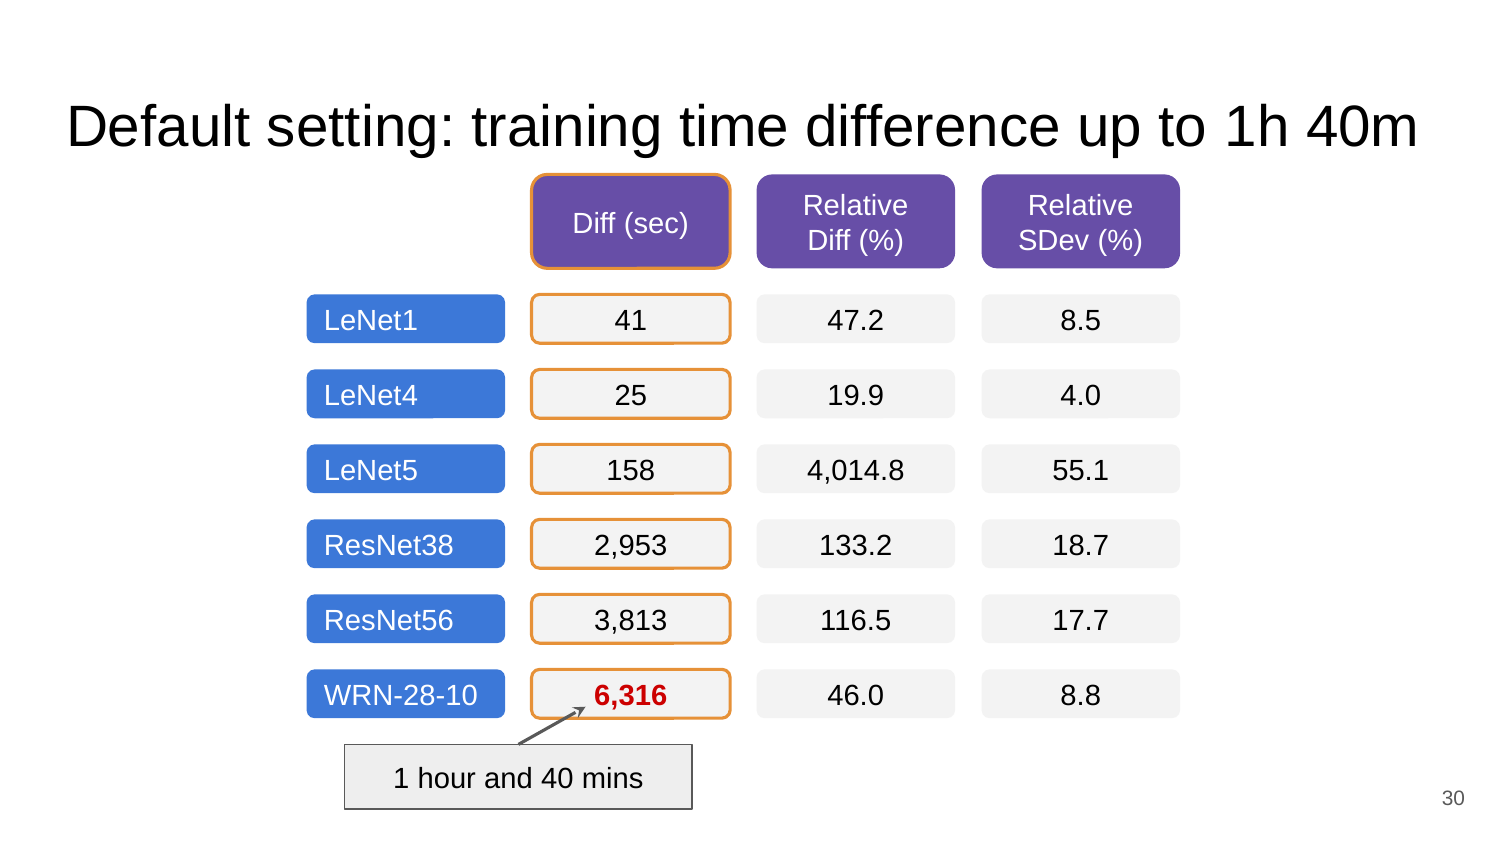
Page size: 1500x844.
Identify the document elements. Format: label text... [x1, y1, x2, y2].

text_box 47.2 [756, 294, 956, 344]
text_box LeNet4 [306, 369, 506, 419]
text_box 18.7 [981, 519, 1181, 569]
text_box WRN-28-10 [306, 669, 506, 719]
text_box 8.5 [981, 294, 1181, 344]
text_box ResNet56 [306, 594, 506, 644]
text_box 41 [531, 294, 731, 344]
title Default setting: training time difference up to 1h 40m [51, 72, 1491, 167]
text_box 158 [531, 444, 731, 494]
text_box Relative Diff (%) [756, 174, 956, 269]
text_box 3,813 [531, 594, 731, 644]
text_box LeNet1 [306, 294, 506, 344]
text_box 4.0 [981, 369, 1181, 419]
text_box Relative SDev (%) [981, 174, 1181, 269]
text_box LeNet5 [306, 444, 506, 494]
text_box Diff (sec) [531, 174, 731, 269]
text_box 46.0 [756, 669, 956, 719]
text_box 116.5 [756, 594, 956, 644]
text_box 133.2 [756, 519, 956, 569]
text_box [518, 706, 586, 745]
text_box 8.8 [981, 669, 1181, 719]
text_box 2,953 [531, 519, 731, 569]
text_box 25 [531, 369, 731, 419]
text_box ResNet38 [306, 519, 506, 569]
text_box 19.9 [756, 369, 956, 419]
slide_number ‹#› [1389, 764, 1480, 830]
text_box 55.1 [981, 444, 1181, 494]
text_box 17.7 [981, 594, 1181, 644]
text_box 1 hour and 40 mins [344, 744, 693, 809]
text_box 6,316 [531, 669, 731, 719]
text_box 4,014.8 [756, 444, 956, 494]
